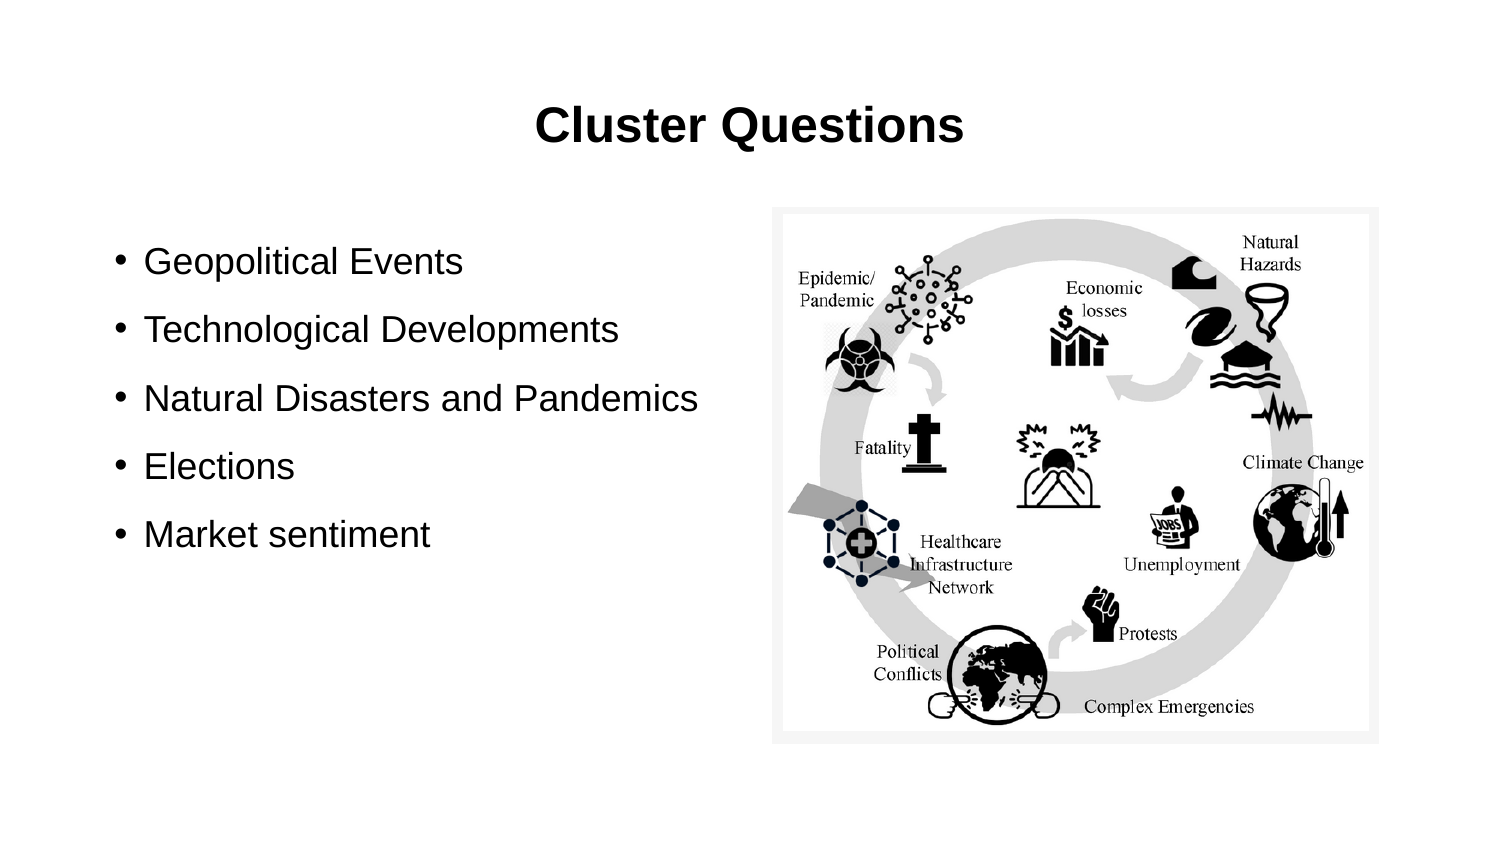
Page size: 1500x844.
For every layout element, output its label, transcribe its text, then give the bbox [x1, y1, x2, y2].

list Geopolitical Events Technological Developments Natural Disasters and Pandemics Elections Market sentiment [103, 224, 741, 760]
title Cluster Questions [103, 44, 1397, 208]
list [772, 207, 1379, 744]
